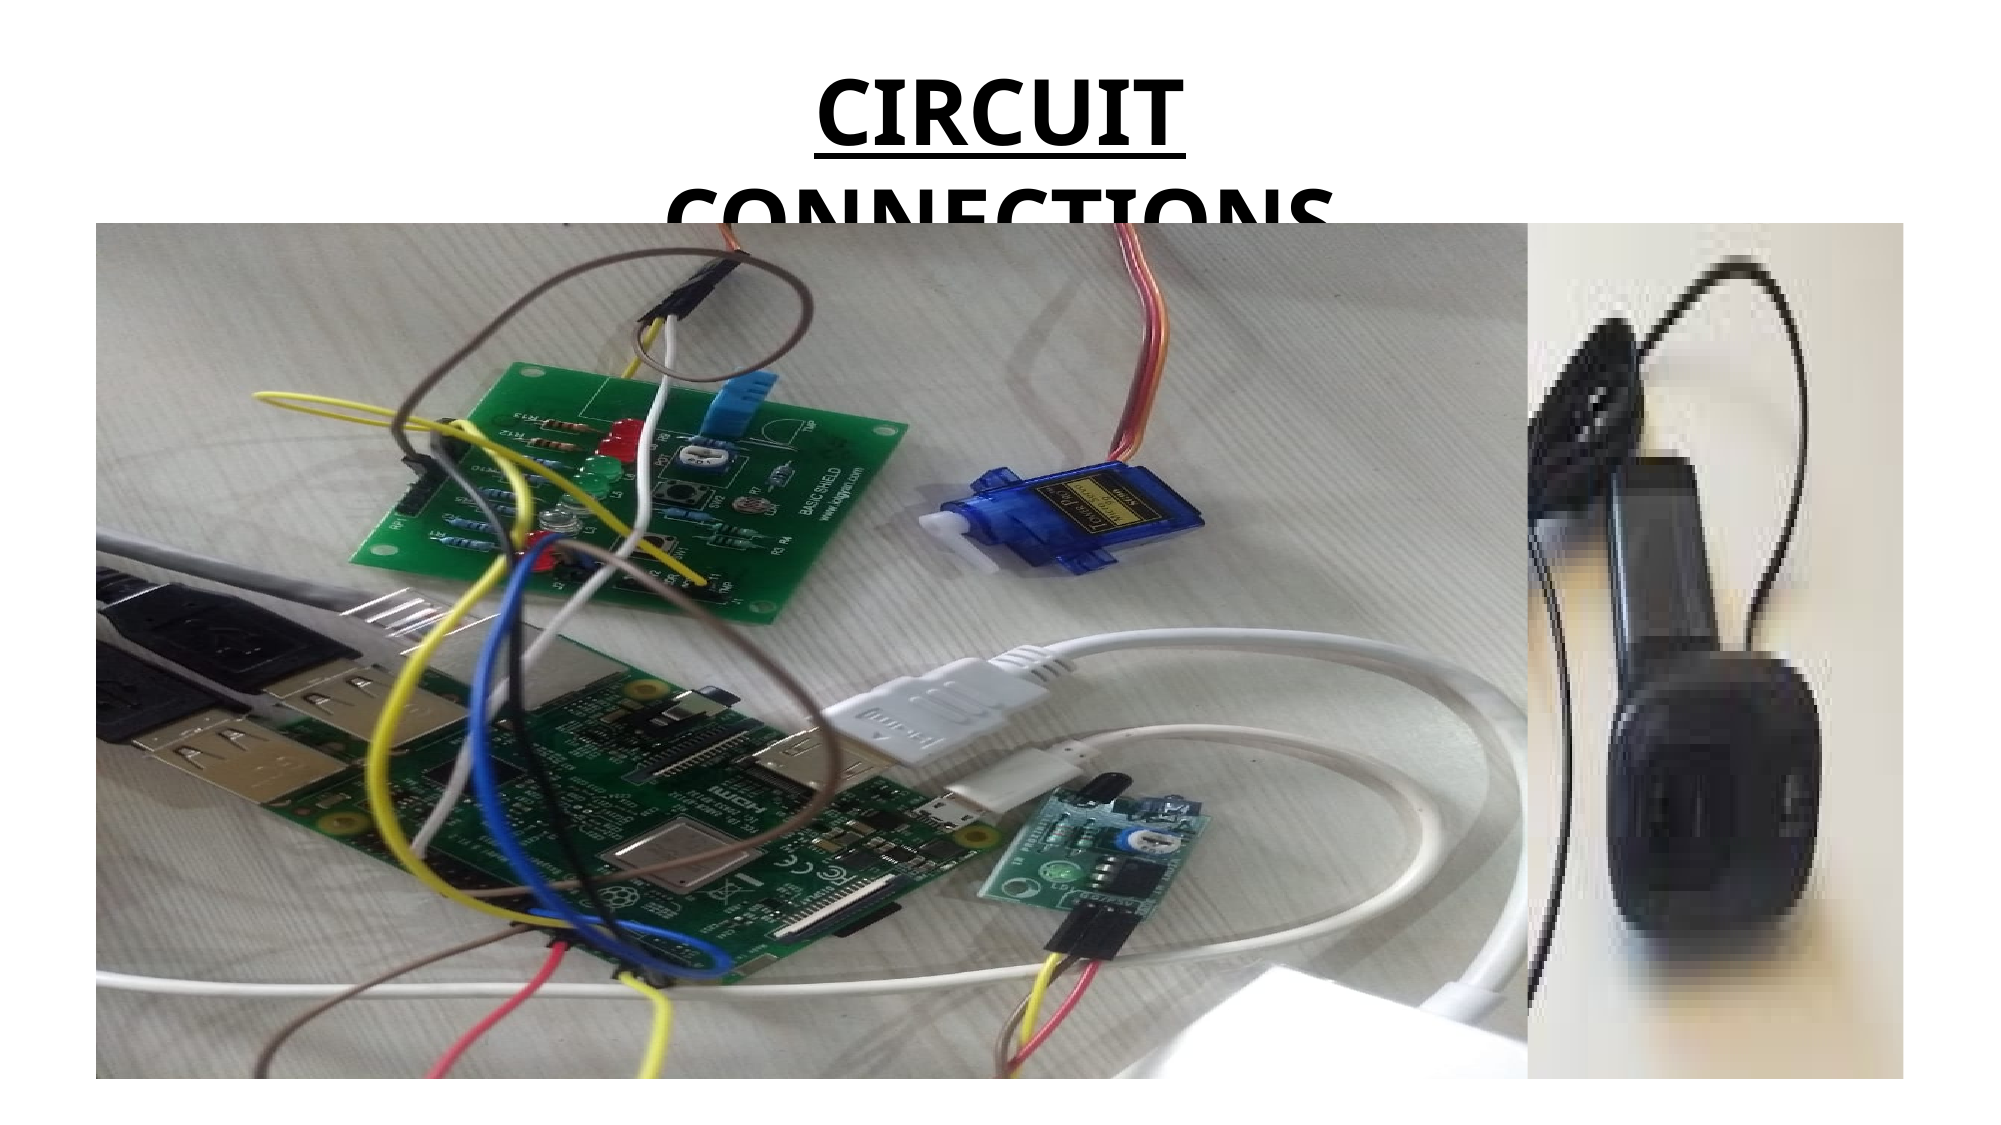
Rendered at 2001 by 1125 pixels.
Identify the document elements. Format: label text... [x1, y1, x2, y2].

text_box CIRCUIT CONNECTIONS [517, 46, 1483, 223]
picture [96, 223, 1904, 1079]
